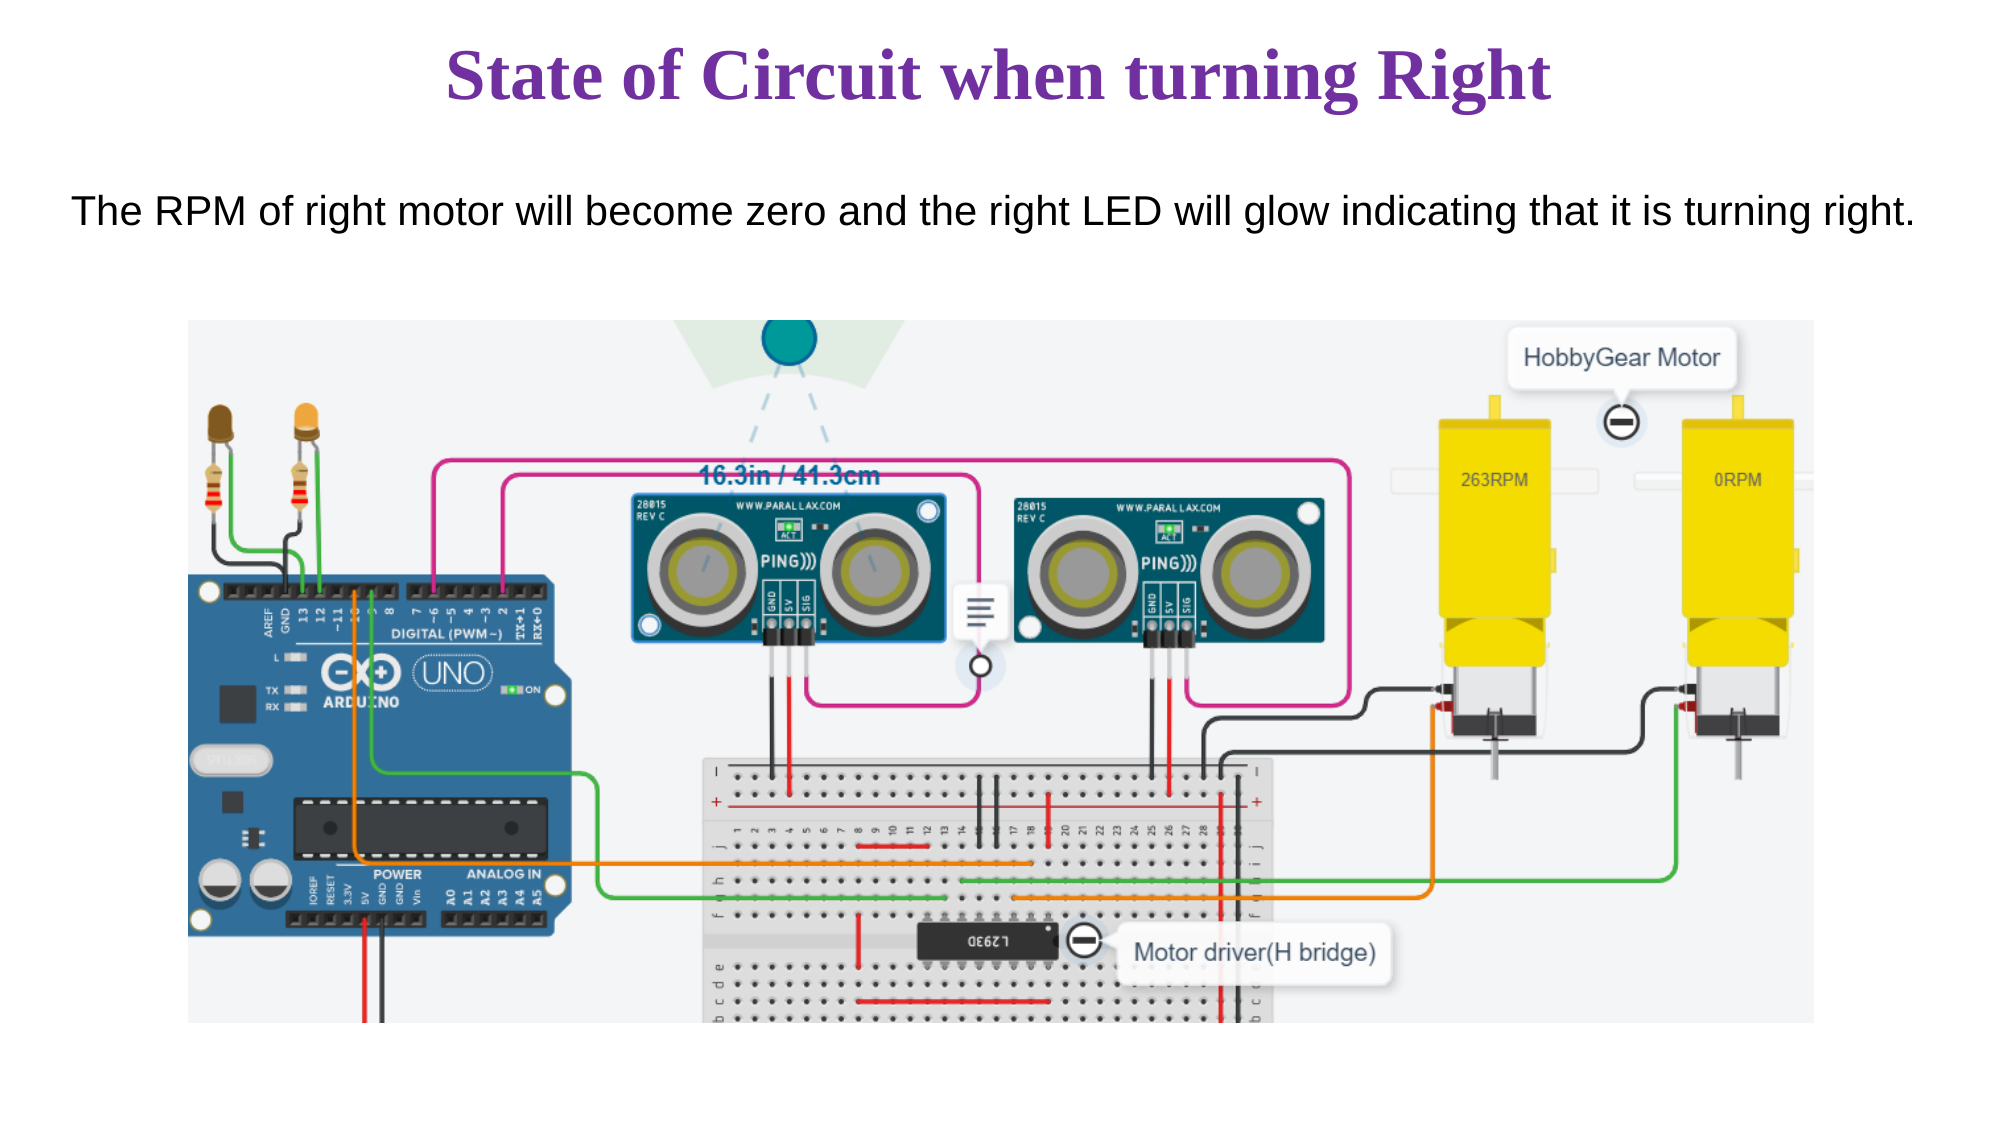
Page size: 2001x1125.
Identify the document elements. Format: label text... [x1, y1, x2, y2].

text_box State of Circuit when turning Right [18, 19, 1981, 123]
picture [187, 320, 1814, 1023]
text_box The RPM of right motor will become zero and the right LED will glow indicating that it is turning right. [55, 176, 1942, 242]
picture [766, 320, 812, 361]
